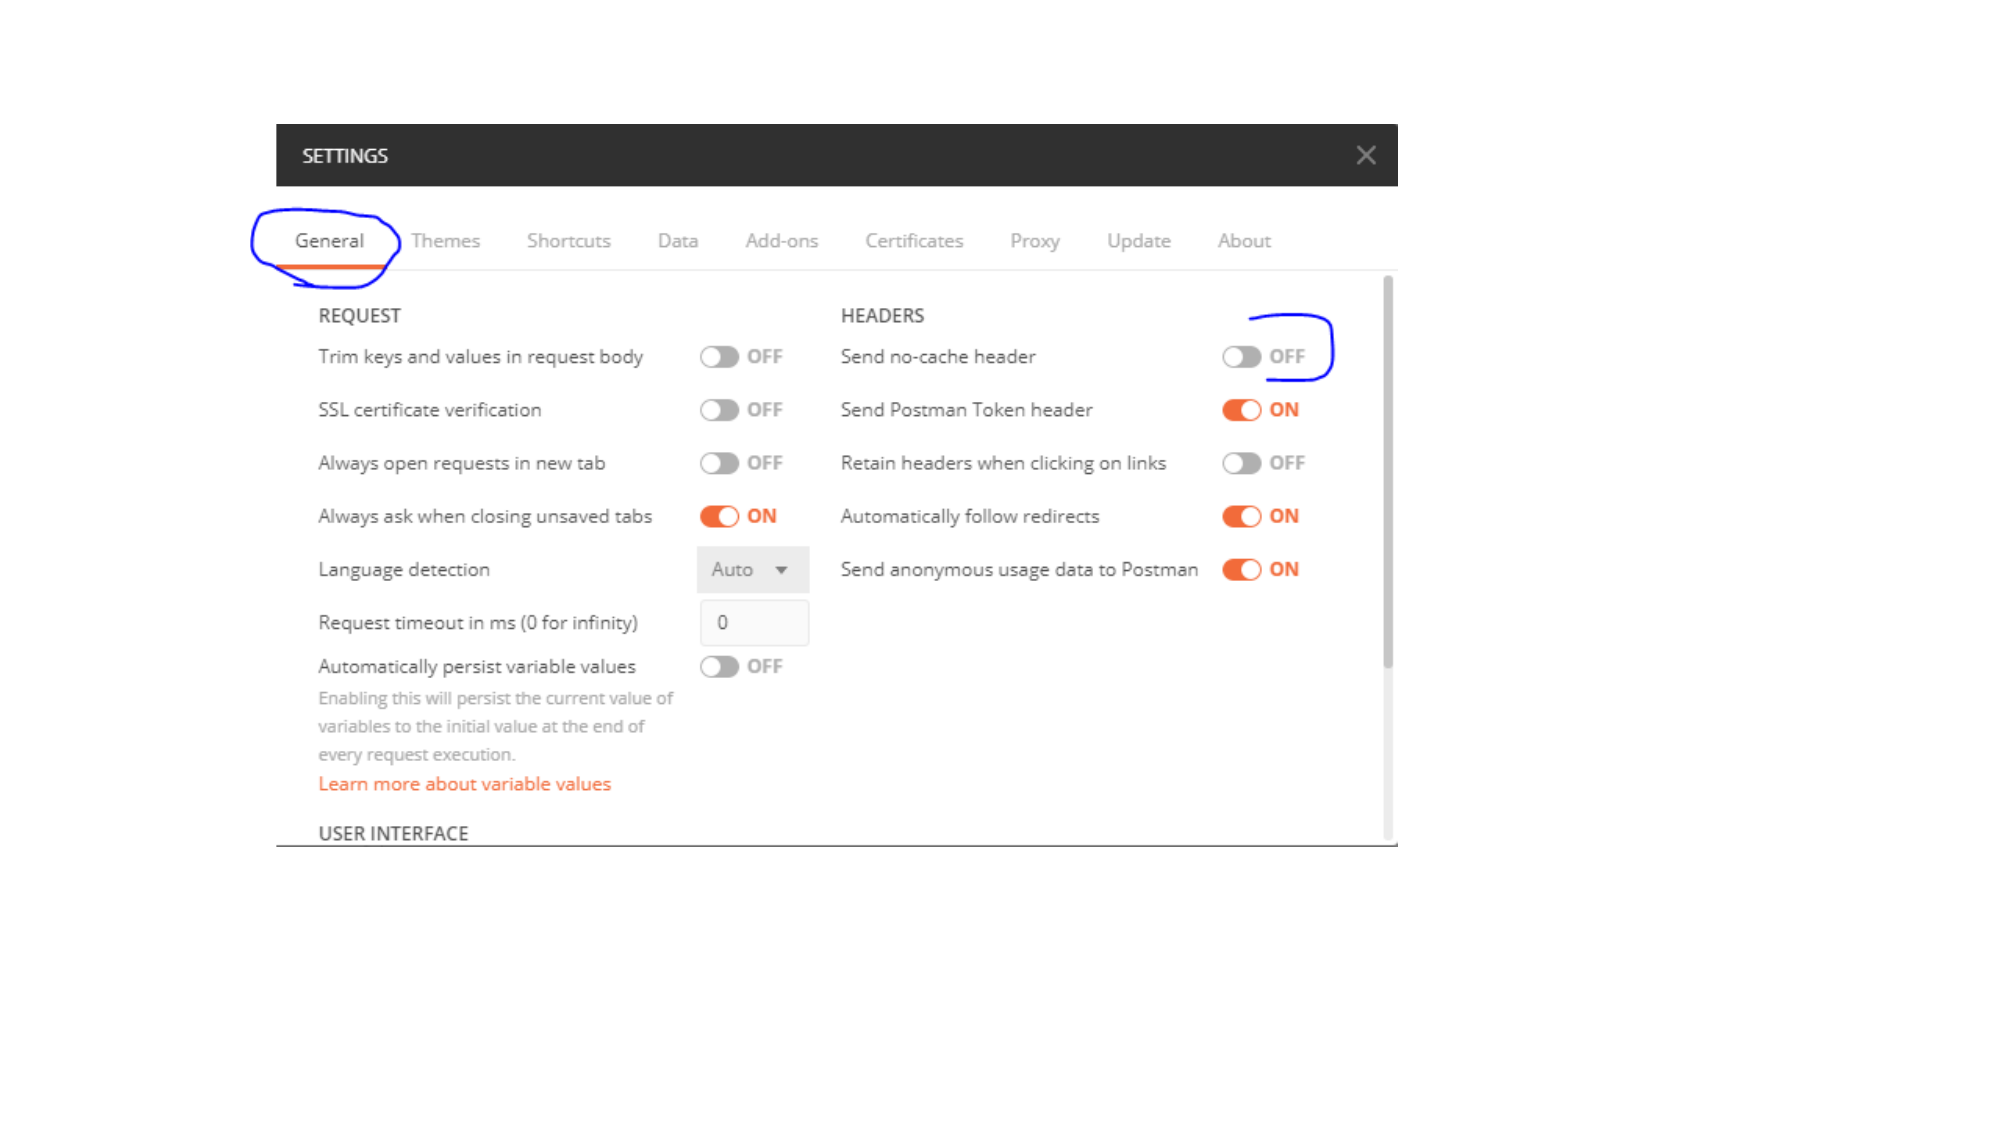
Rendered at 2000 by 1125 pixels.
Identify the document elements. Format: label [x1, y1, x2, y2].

picture [250, 124, 1398, 847]
